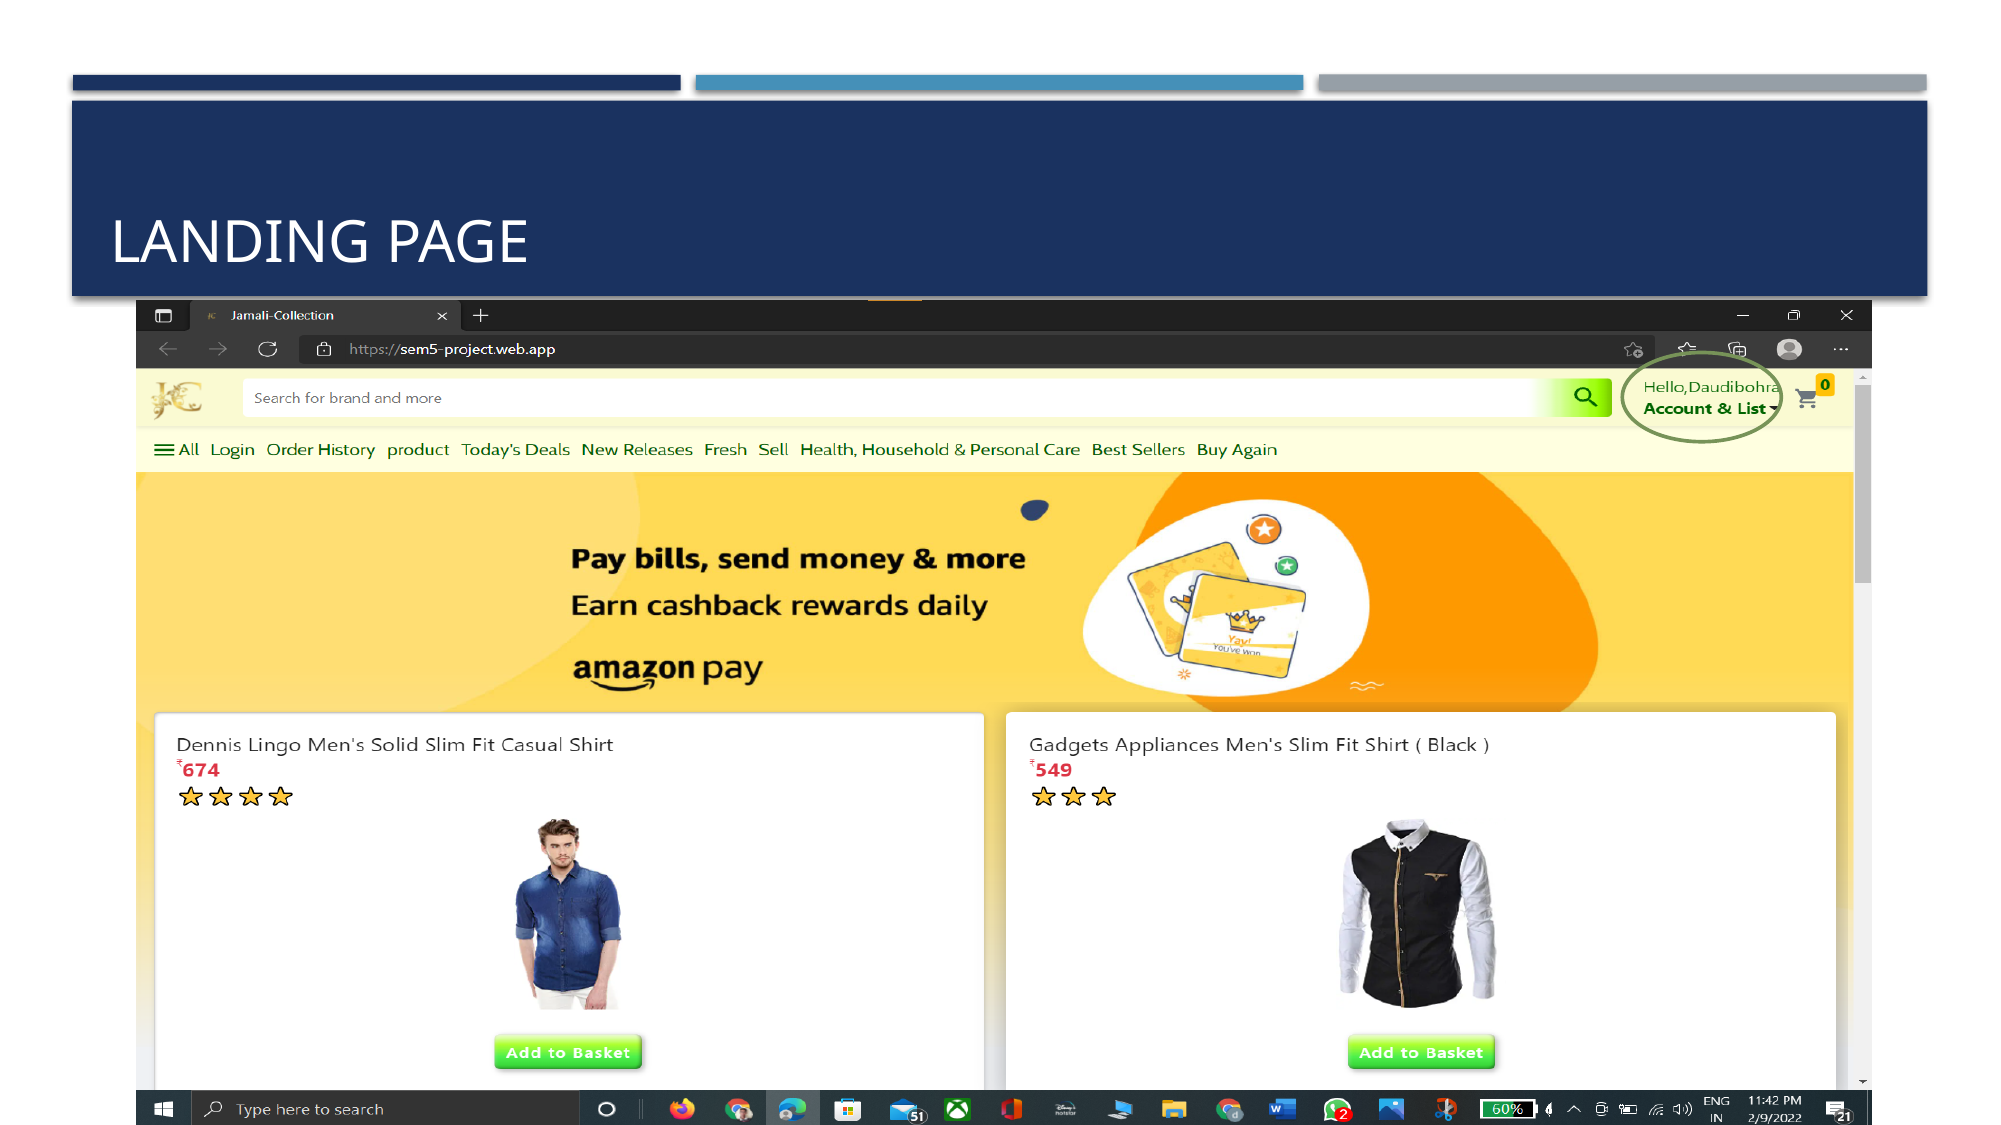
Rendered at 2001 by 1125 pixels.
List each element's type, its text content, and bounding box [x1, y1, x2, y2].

title Landing page [95, 115, 1905, 282]
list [135, 299, 1873, 1125]
